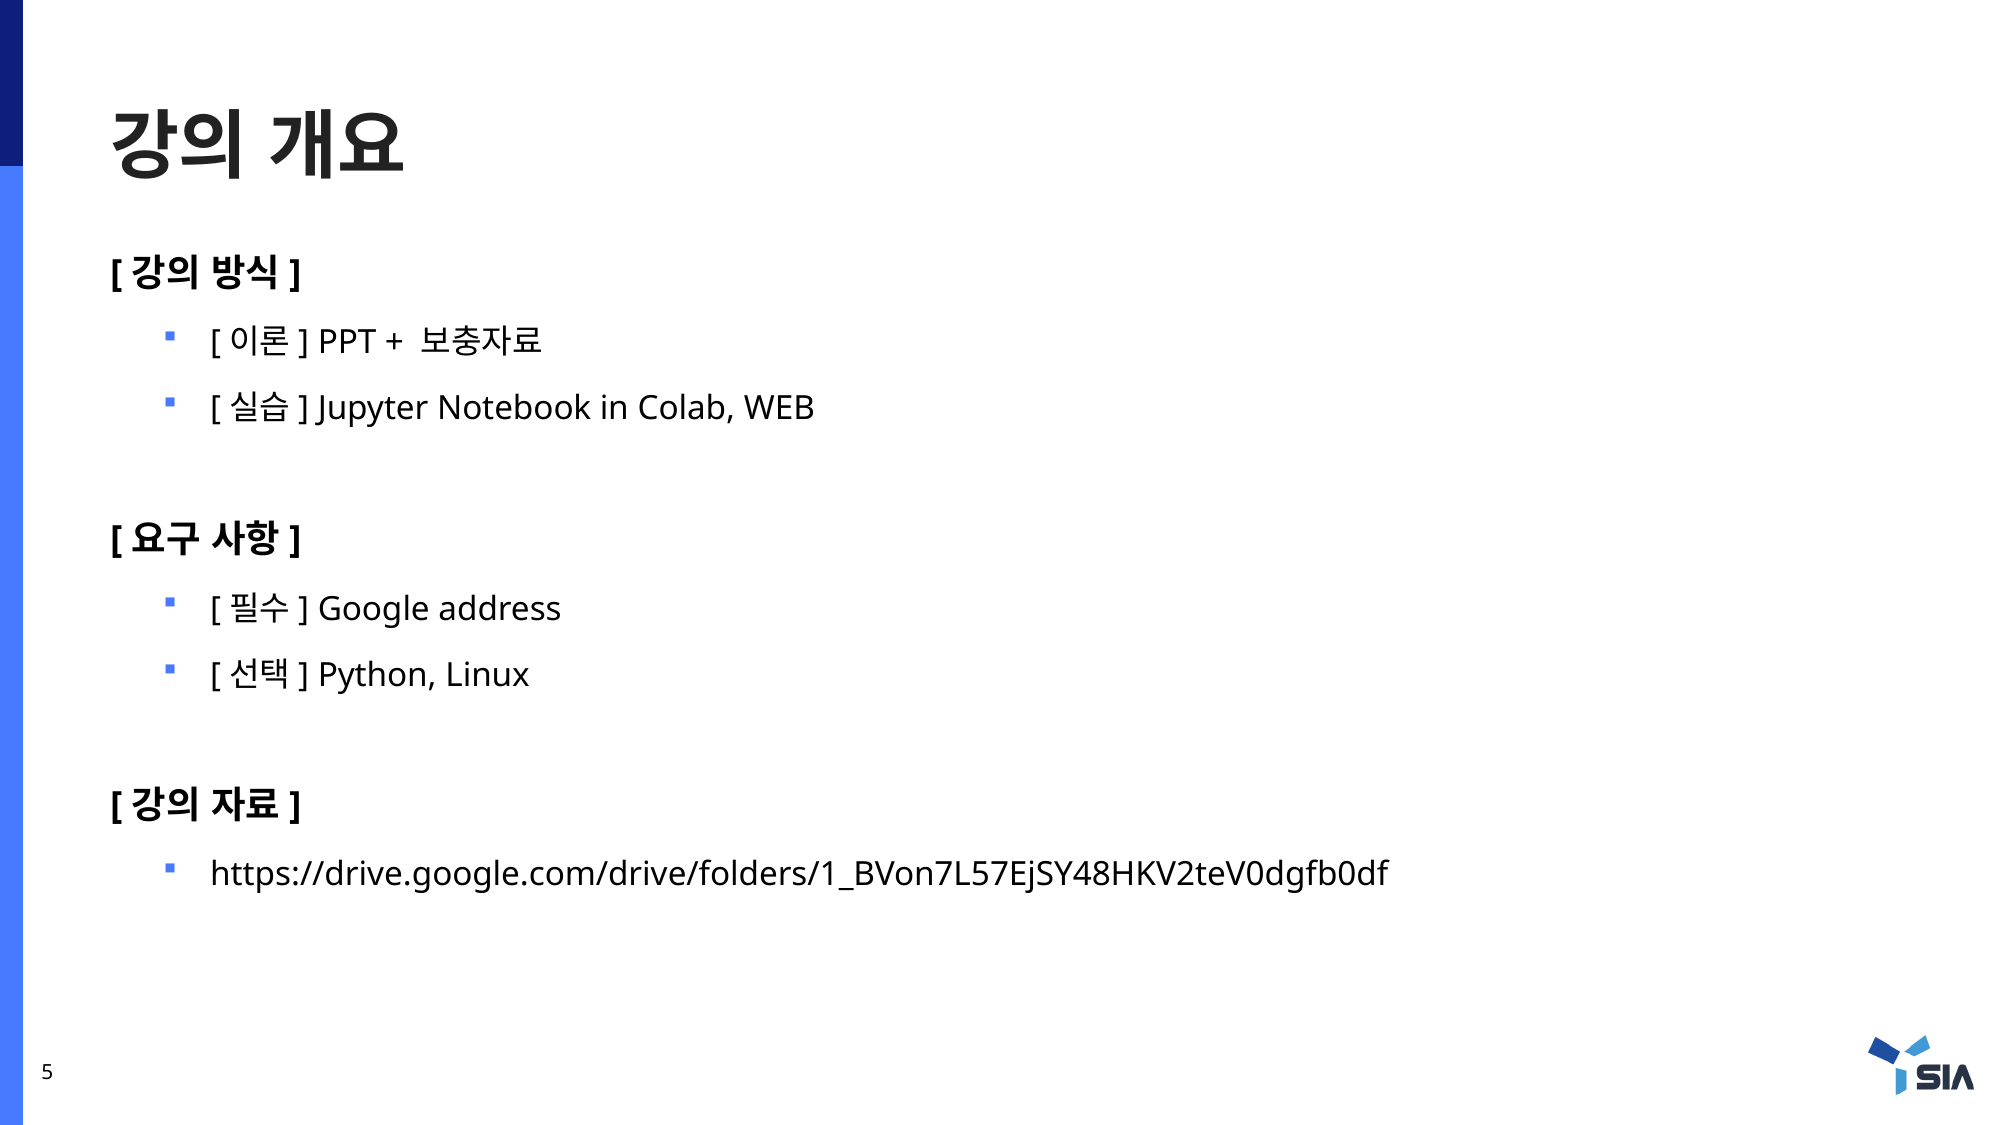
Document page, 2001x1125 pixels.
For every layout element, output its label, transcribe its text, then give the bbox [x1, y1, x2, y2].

slide_number 5 [26, 1034, 200, 1095]
picture [0, 0, 23, 1125]
title 강의 개요 [95, 90, 1905, 215]
list [강의 방식] [이론] PPT + 보충자료 [실습] Jupyter Notebook in Colab, WEB [요구 사항] [필수] Google address [선택] Python, Linux [강의 자료] https://drive.google.com/drive/folders/1_BVon7L57EjSY48HKV2teV0dgfb0df [95, 239, 1905, 1063]
picture [1868, 1035, 1974, 1095]
